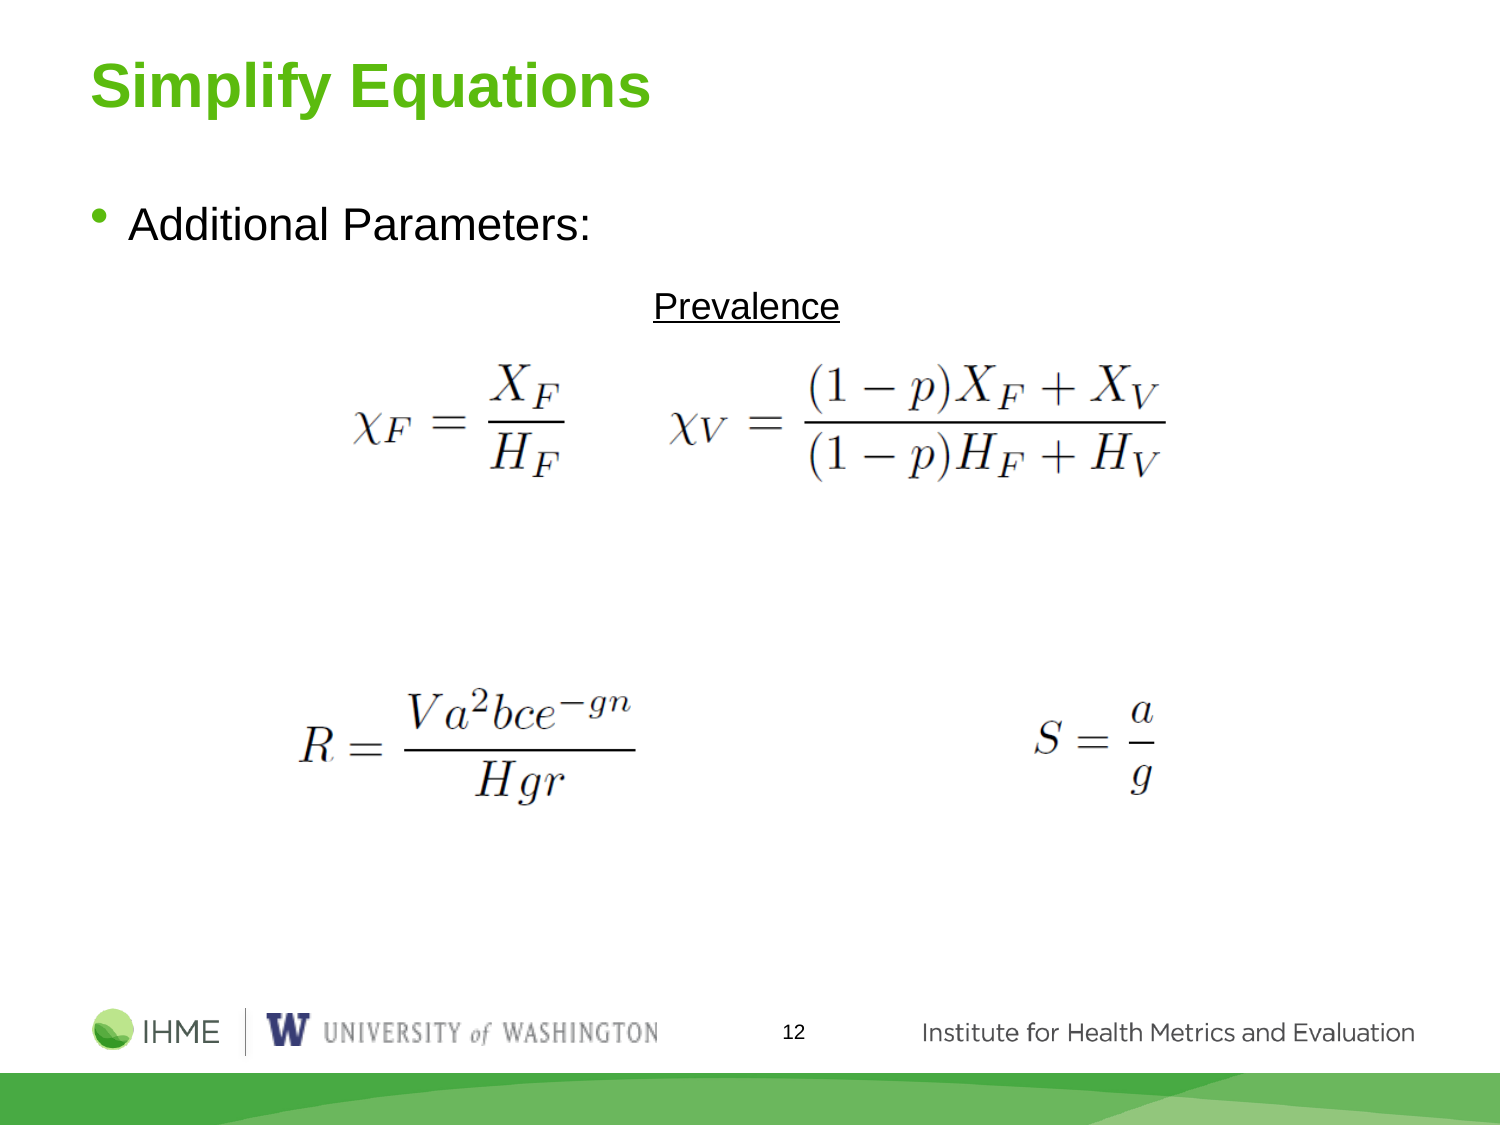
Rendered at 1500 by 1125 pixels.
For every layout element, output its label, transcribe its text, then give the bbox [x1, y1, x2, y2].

picture [278, 673, 659, 816]
picture [92, 1008, 219, 1050]
list Additional Parameters: [75, 187, 1425, 914]
title Simplify Equations [75, 37, 1419, 128]
slide_number 12 [765, 1011, 822, 1052]
picture [0, 1073, 1500, 1125]
text_box Prevalence [606, 274, 888, 334]
picture [915, 1015, 1420, 1047]
picture [1018, 683, 1173, 806]
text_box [327, 337, 1173, 508]
